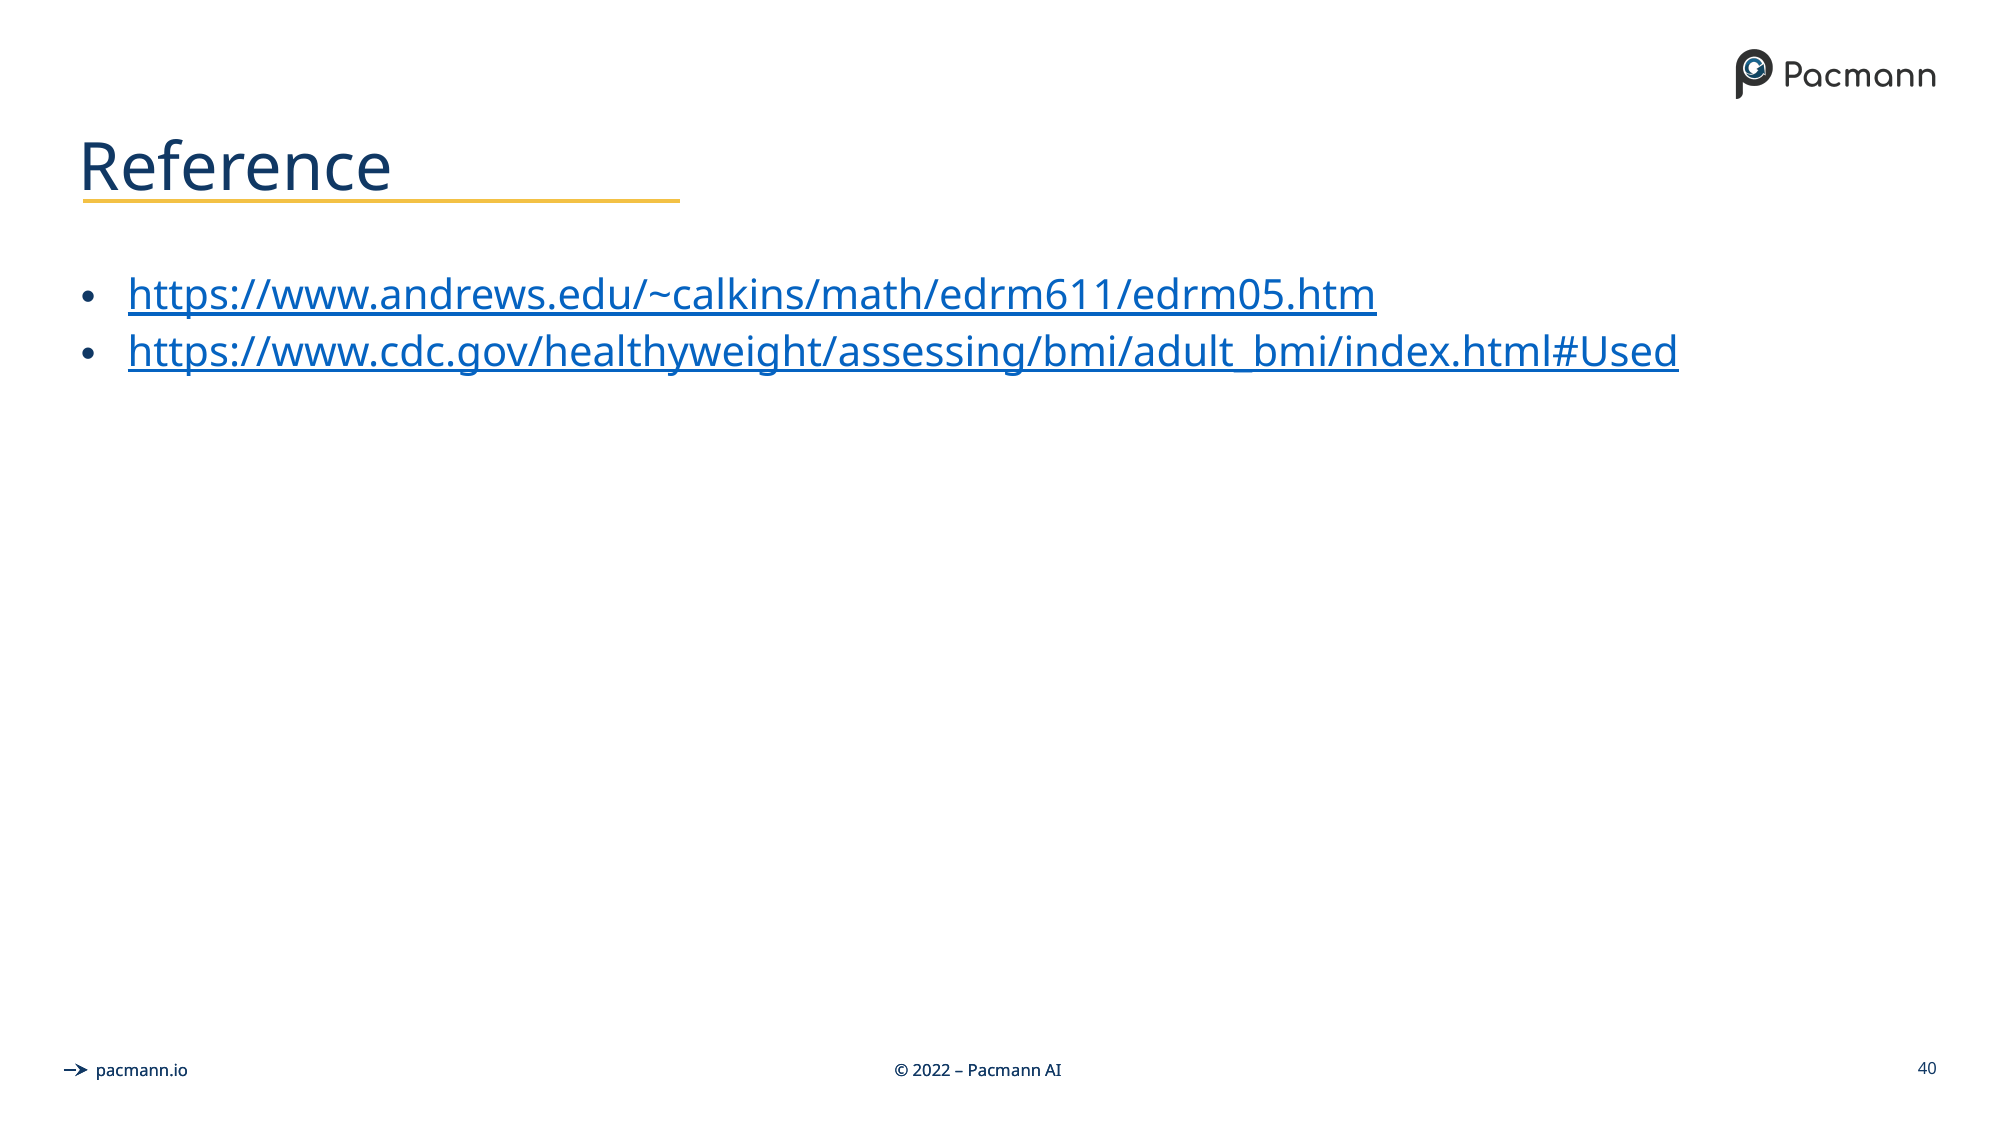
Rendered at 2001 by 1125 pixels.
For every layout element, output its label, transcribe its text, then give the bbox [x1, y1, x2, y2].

picture [1707, 36, 1966, 112]
text_box https://www.andrews.edu/~calkins/math/edrm611/edrm05.htm https://www.cdc.gov/healthyweight/assessing/bmi/adult_bmi/index.html#Used [65, 259, 1934, 474]
title Reference [63, 59, 1952, 278]
